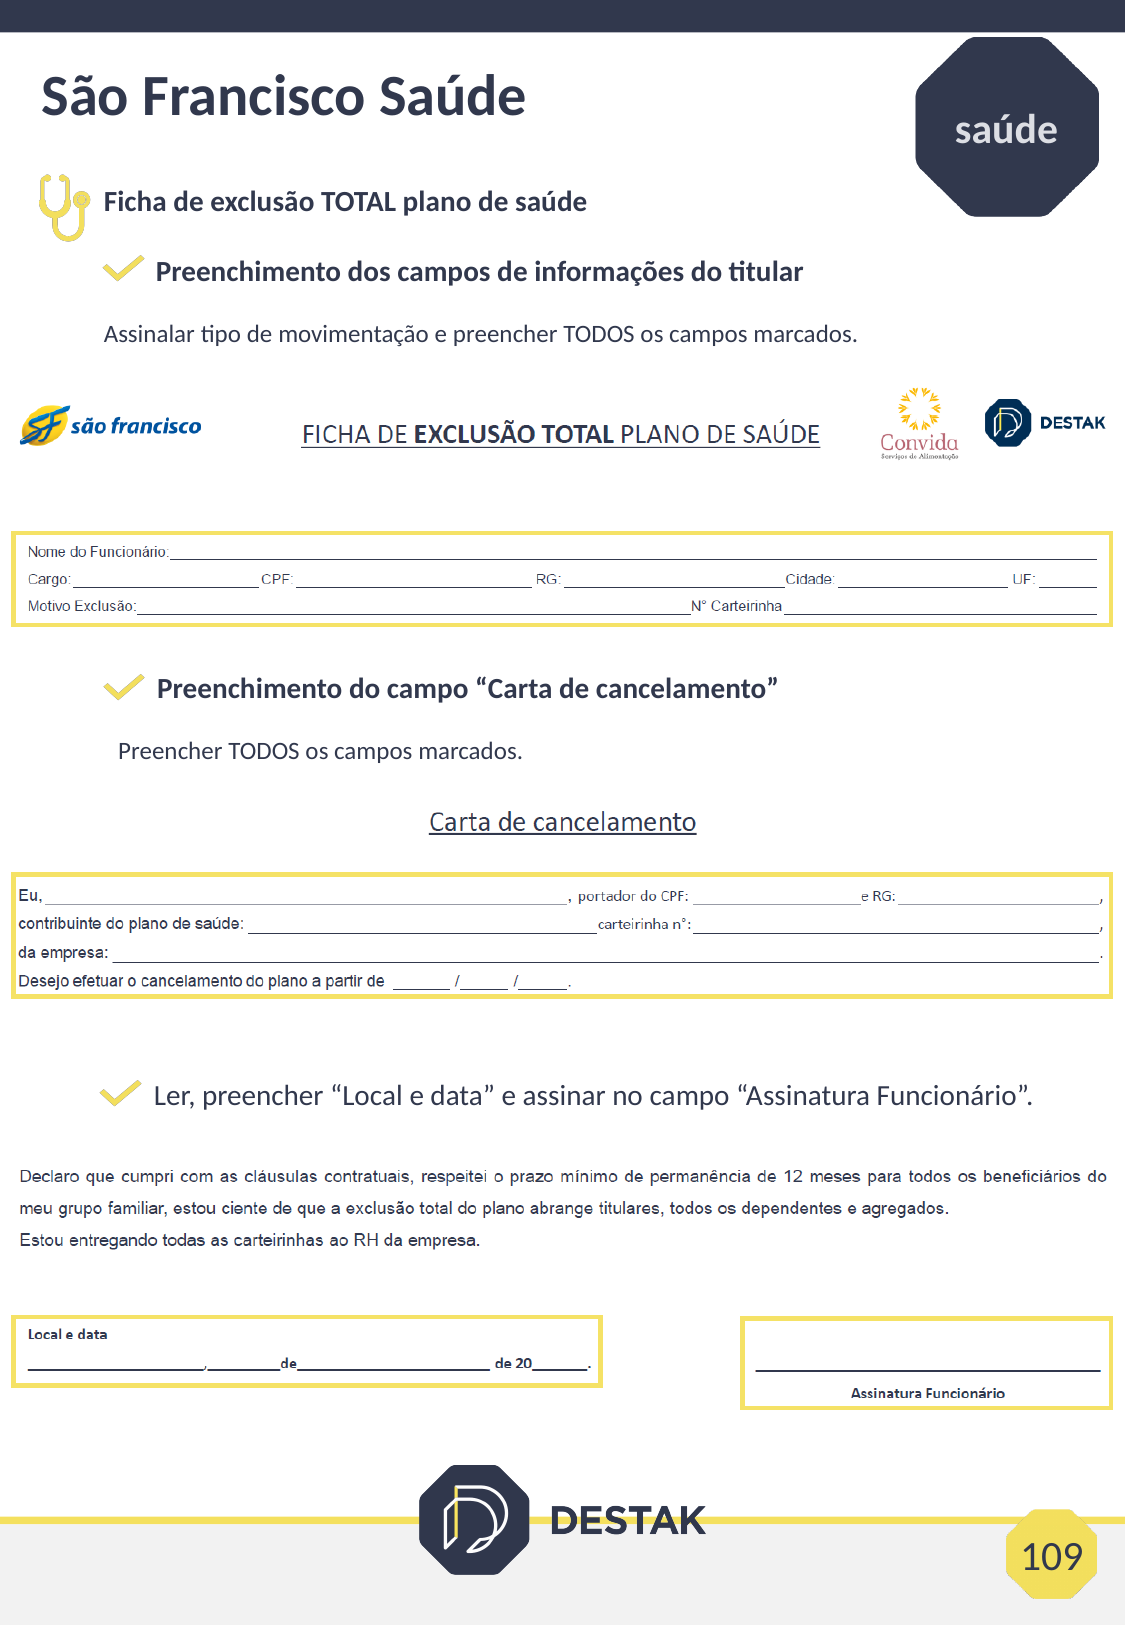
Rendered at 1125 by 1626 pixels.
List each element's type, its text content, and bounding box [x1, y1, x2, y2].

picture [419, 1465, 706, 1575]
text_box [13, 1161, 1112, 1409]
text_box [29, 172, 977, 358]
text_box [102, 661, 1099, 774]
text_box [13, 802, 1112, 997]
text_box São Francisco Saúde [26, 51, 862, 143]
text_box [99, 1068, 1096, 1120]
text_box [914, 37, 1099, 217]
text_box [13, 380, 1112, 626]
picture [1006, 1509, 1097, 1599]
